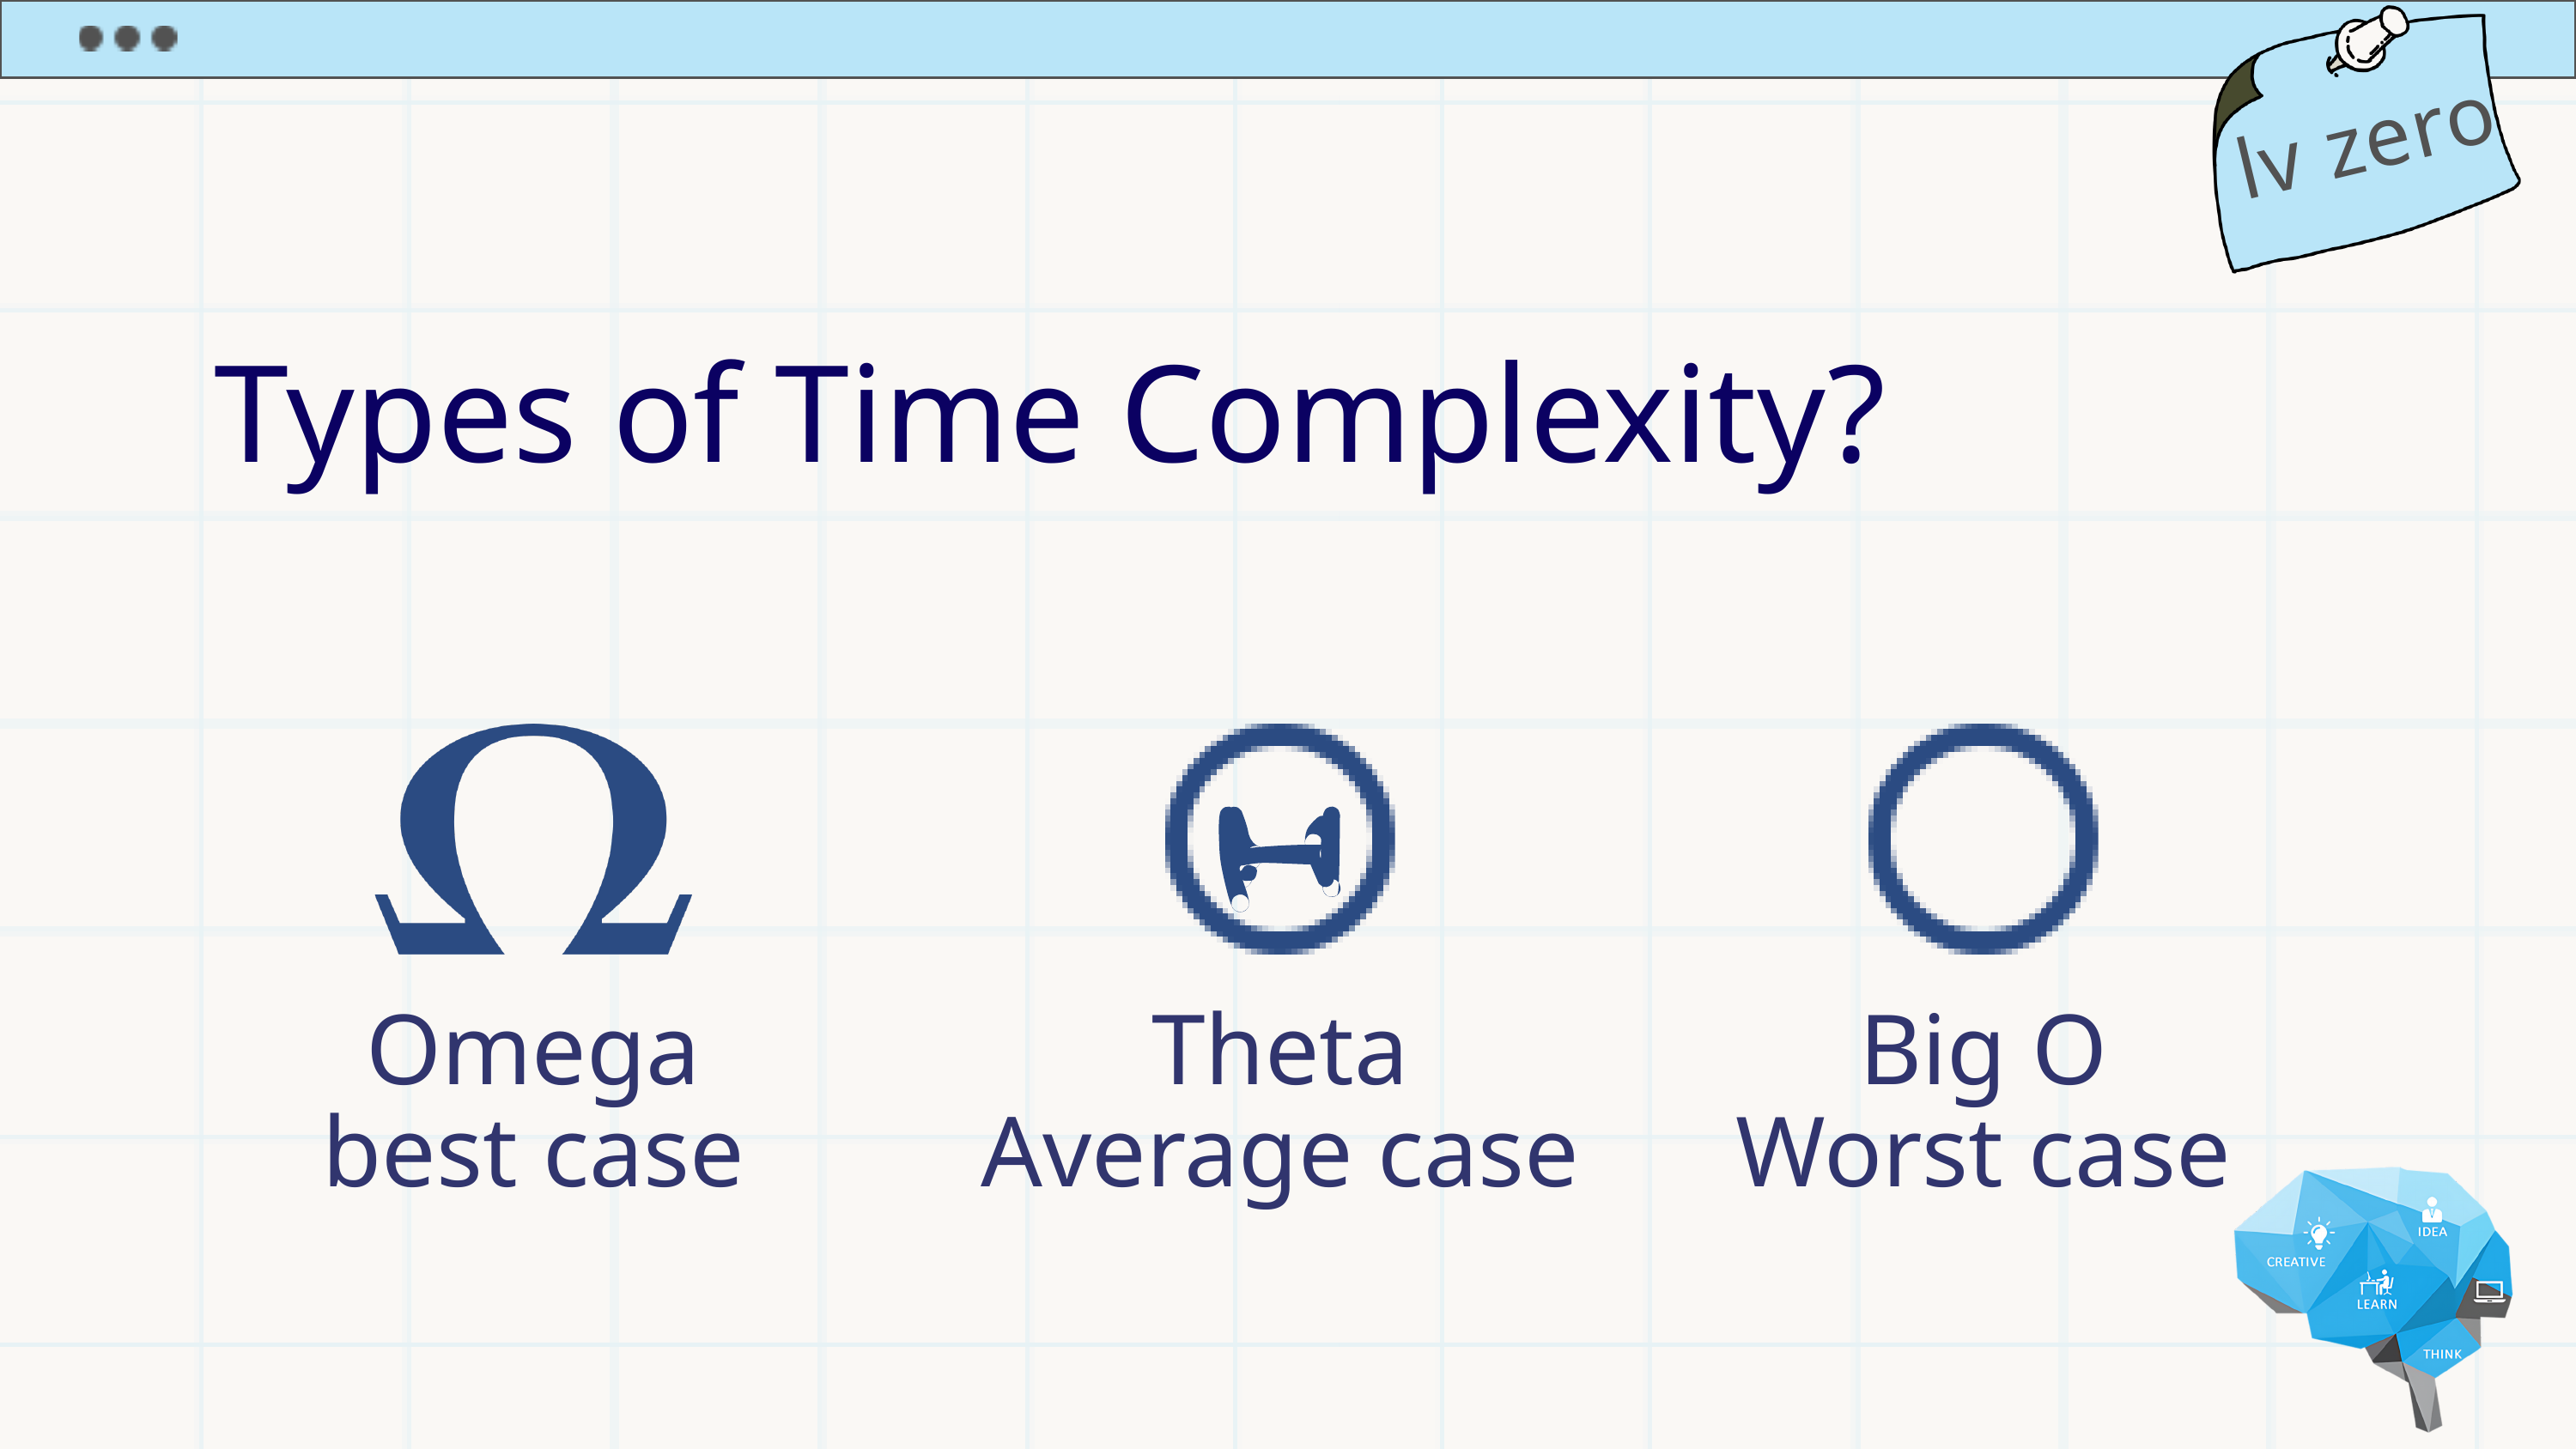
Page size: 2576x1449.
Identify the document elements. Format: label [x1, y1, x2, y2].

text_box [1164, 724, 1395, 955]
text_box [0, 88, 2576, 1449]
text_box [0, 0, 2576, 78]
